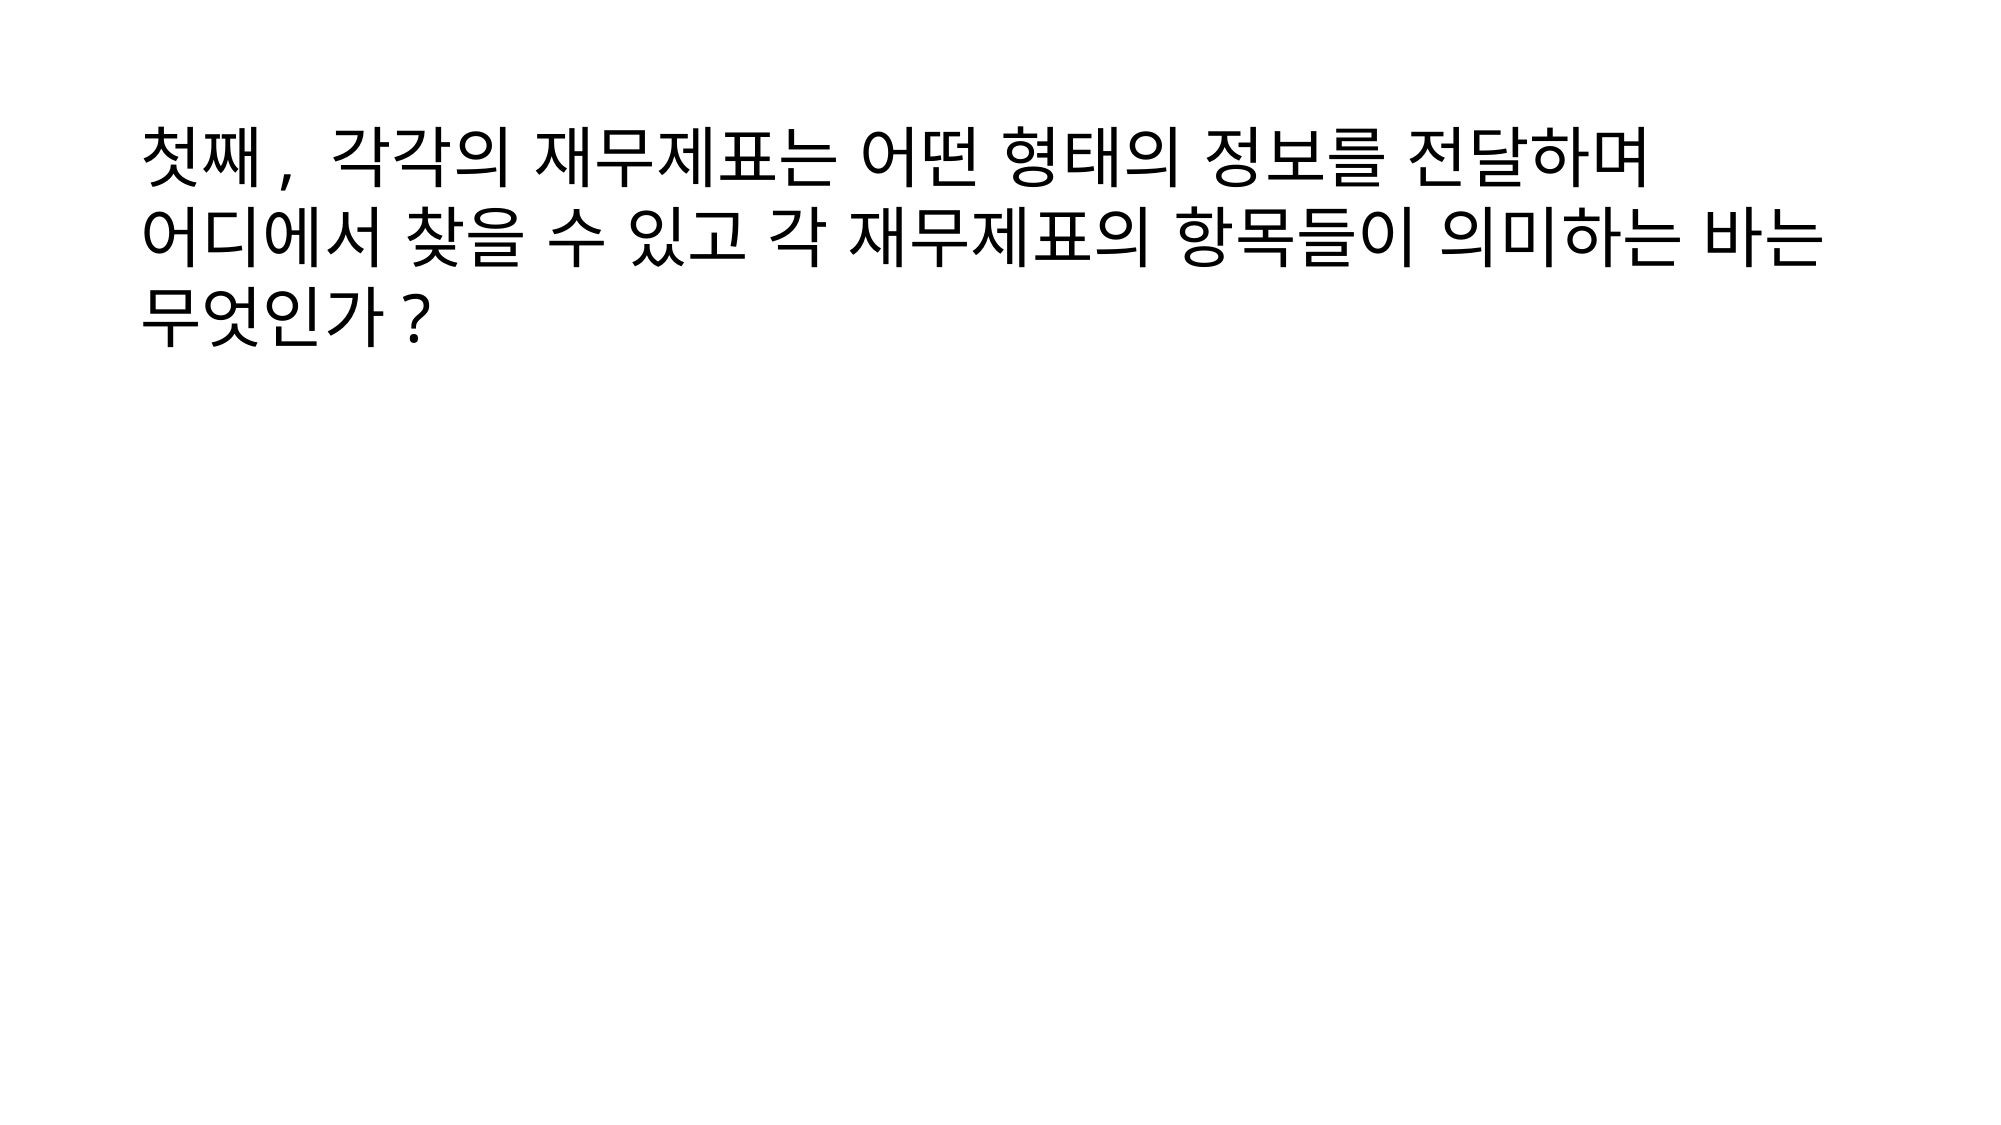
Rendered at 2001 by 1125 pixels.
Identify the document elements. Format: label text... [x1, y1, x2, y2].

text_box 첫째, 각각의 재무제표는 어떤 형태의 정보를 전달하며 어디에서 찾을 수 있고 각 재무제표의 항목들이 의미하는 바는 무엇인가? [125, 108, 1922, 363]
